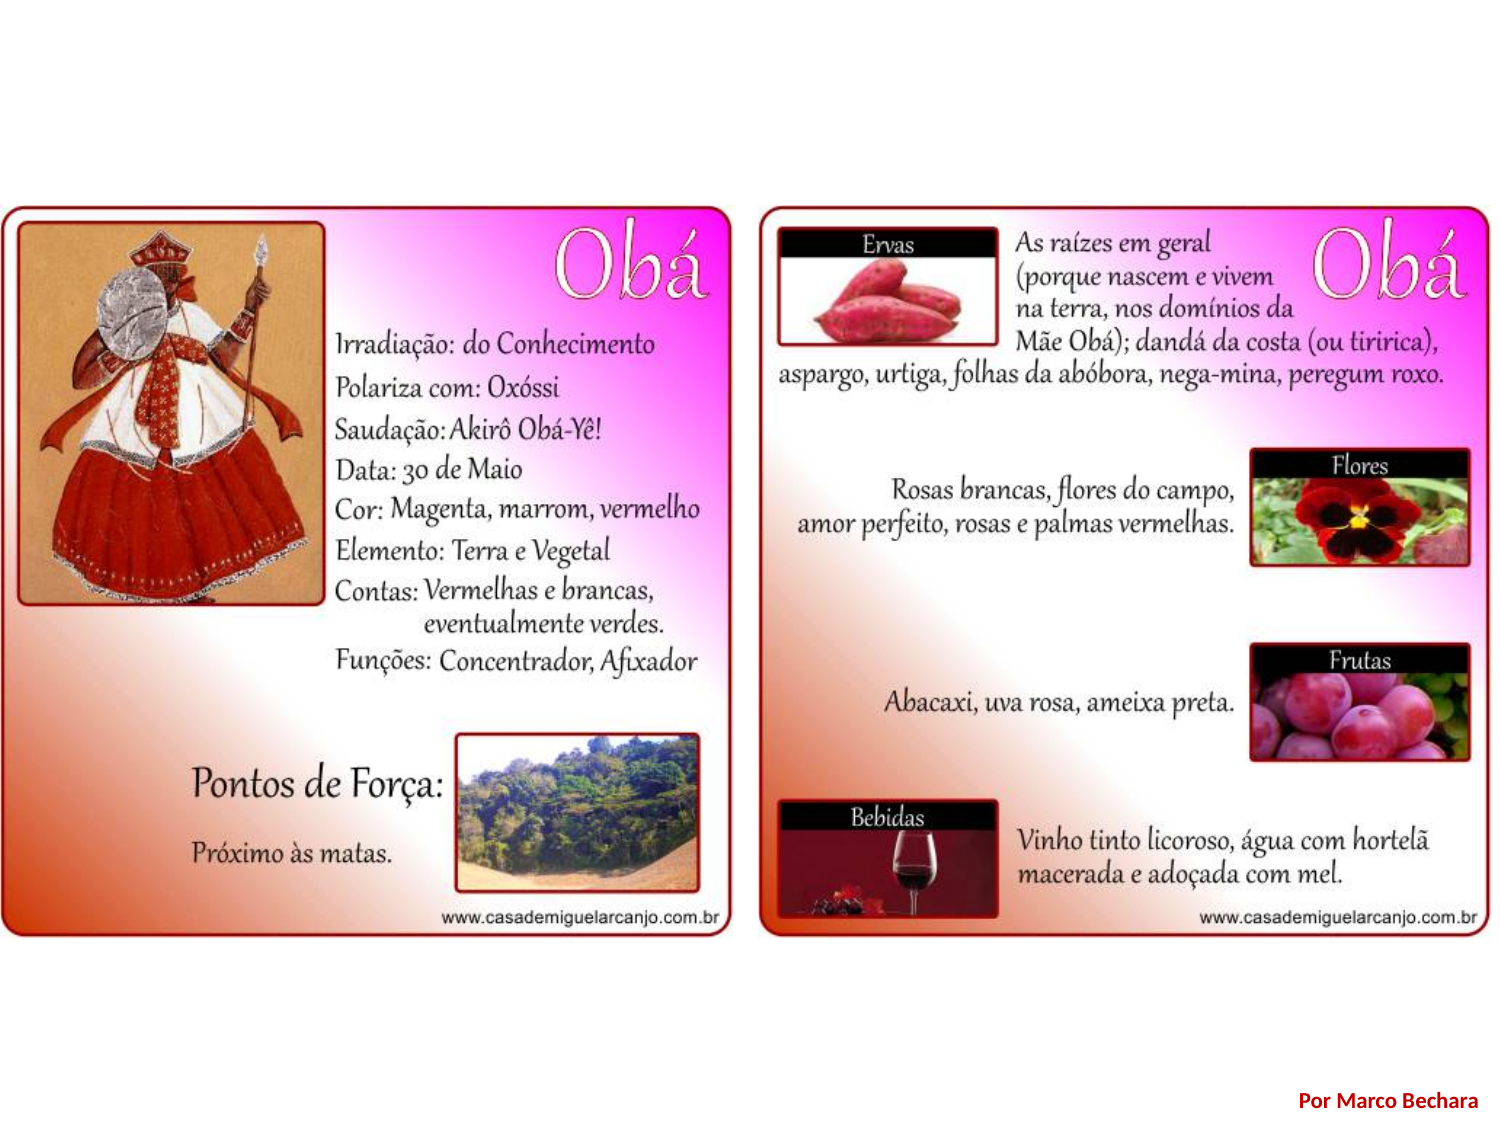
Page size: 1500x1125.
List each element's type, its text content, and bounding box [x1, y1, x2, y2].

text_box Por Marco Bechara [1275, 1078, 1500, 1121]
picture [758, 205, 1491, 938]
picture [0, 205, 733, 938]
